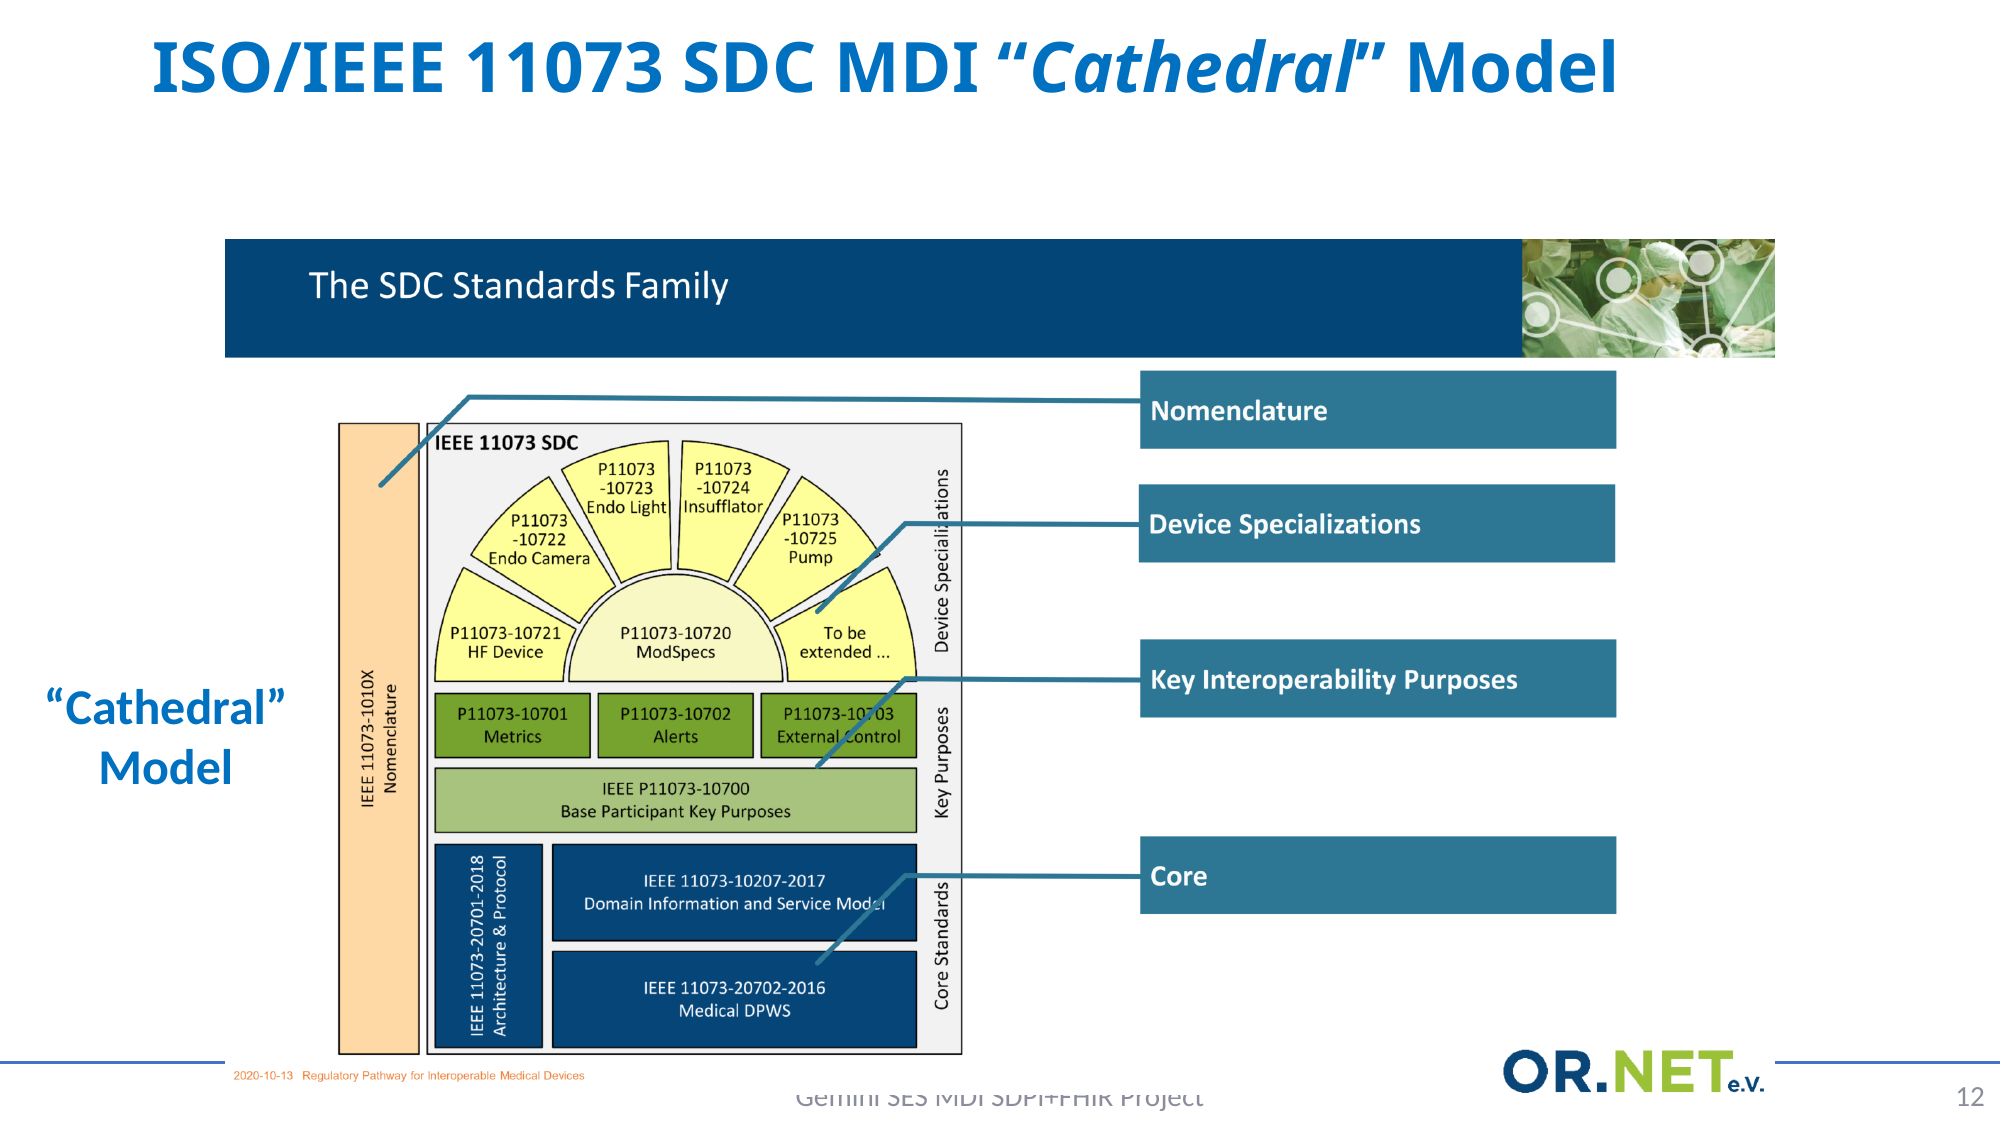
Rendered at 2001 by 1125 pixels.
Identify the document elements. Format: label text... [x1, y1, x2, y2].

slide_number 12 [1810, 1064, 2000, 1125]
title ISO/IEEE 11073 SDC MDI “Cathedral” Model [137, 3, 1938, 136]
picture [225, 239, 1775, 1096]
footer Gemini SES MDI SDPi+FHIR Project [0, 1064, 1810, 1125]
text_box “Cathedral” Model [6, 667, 225, 803]
